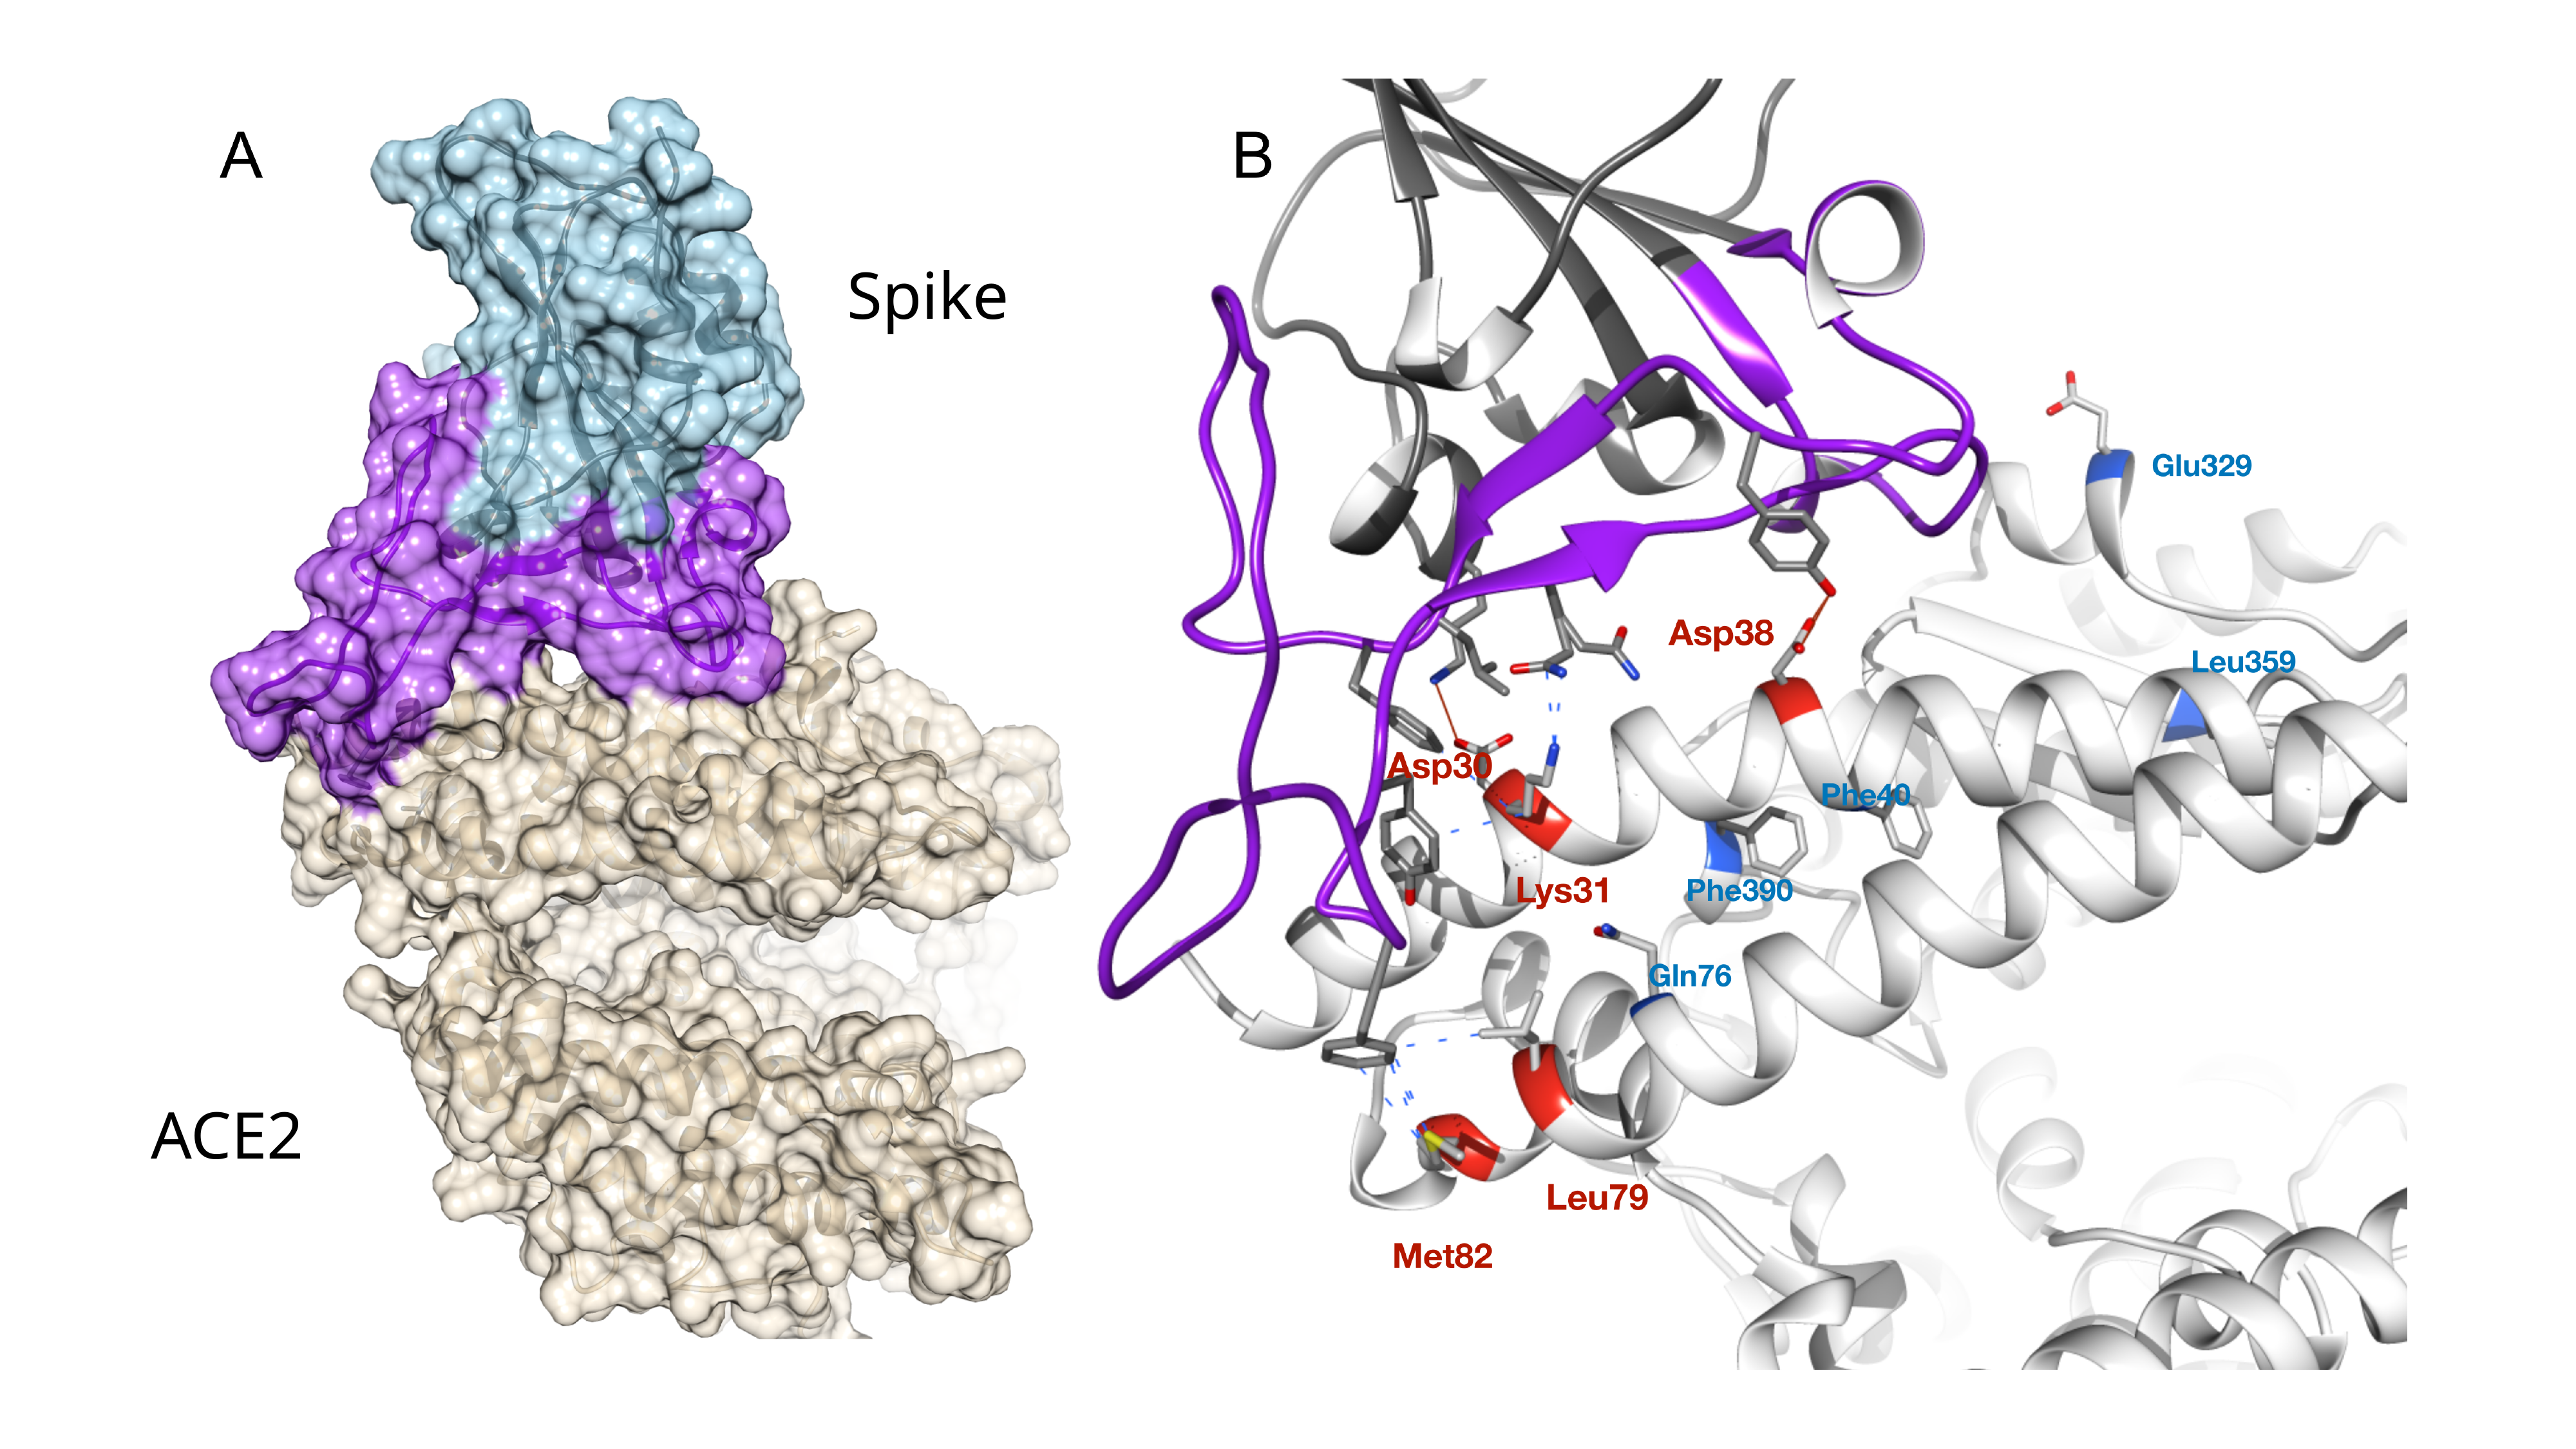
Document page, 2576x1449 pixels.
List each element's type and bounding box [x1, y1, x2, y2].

picture [129, 79, 2407, 1370]
